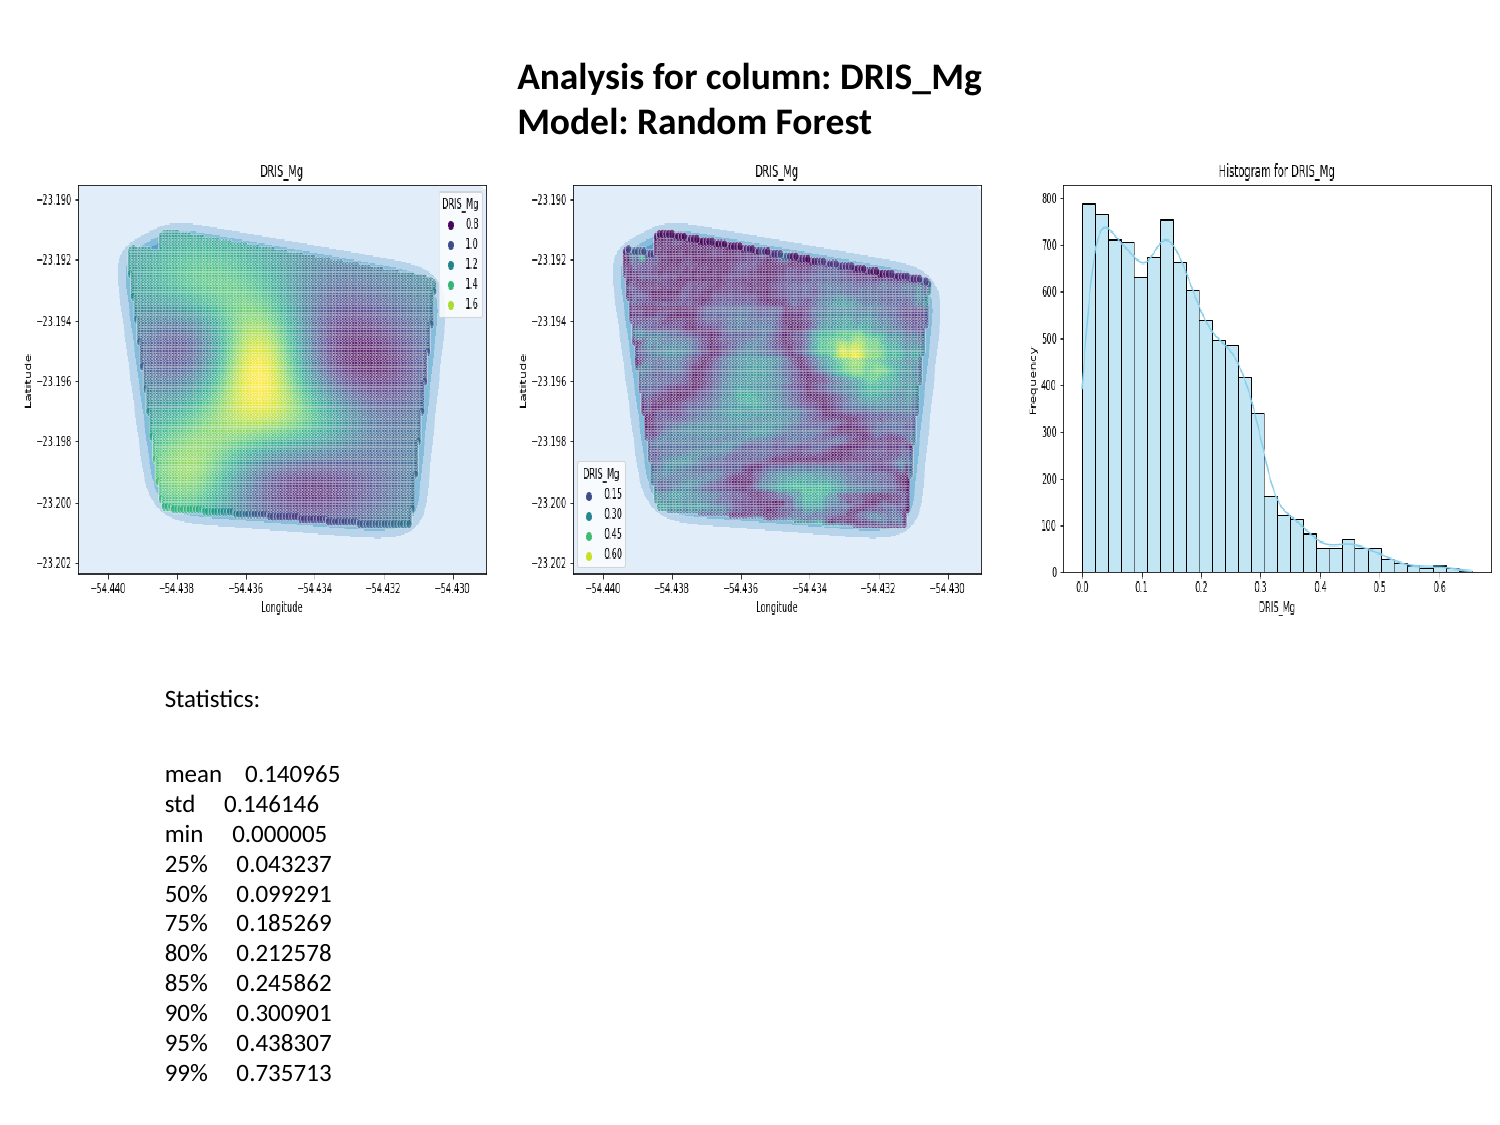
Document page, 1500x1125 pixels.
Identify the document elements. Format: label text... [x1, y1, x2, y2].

picture [1019, 149, 1500, 631]
text_box Analysis for column: DRIS_Mg Model: Random Forest [502, 0, 998, 150]
picture [14, 149, 496, 631]
picture [509, 149, 991, 631]
text_box Statistics: mean 0.140965 std 0.146146 min 0.000005 25% 0.043237 50% 0.099291 75% 0.185269 80% 0.212578 85% 0.245862 90% 0.300901 95% 0.438307 99% 0.735713 [149, 674, 1500, 1094]
